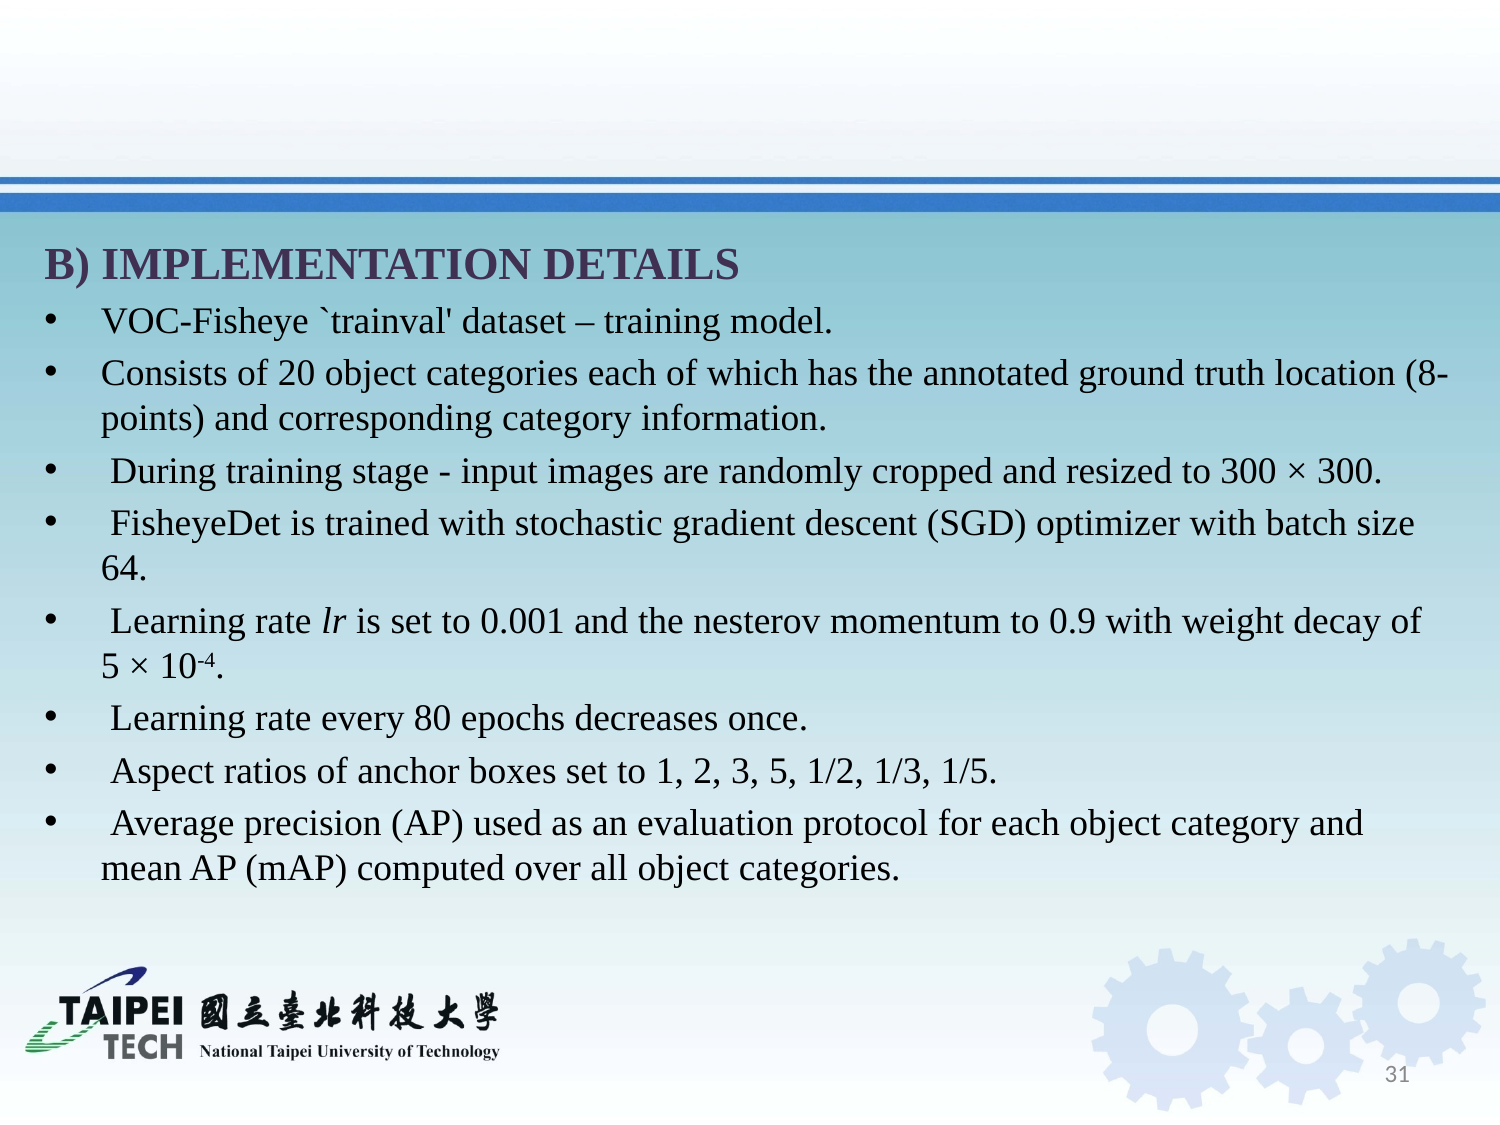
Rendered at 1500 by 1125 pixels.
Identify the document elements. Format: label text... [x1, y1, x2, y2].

slide_number 31 [1074, 1042, 1425, 1103]
list B) IMPLEMENTATION DETAILS VOC-Fisheye `trainval' dataset – training model. Consists of 20 object categories each of which has the annotated ground truth location (8-points) and corresponding category information. During training stage - input images are randomly cropped and resized to 300 × 300. FisheyeDet is trained with stochastic gradient descent (SGD) optimizer with batch size 64. Learning rate lr is set to 0.001 and the nesterov momentum to 0.9 with weight decay of 5 × 10-4. Learning rate every 80 epochs decreases once. Aspect ratios of anchor boxes set to 1, 2, 3, 5, 1/2, 1/3, 1/5. Average precision (AP) used as an evaluation protocol for each object category and mean AP (mAP) computed over all object categories. [29, 225, 1471, 1107]
picture [0, 0, 1500, 1125]
